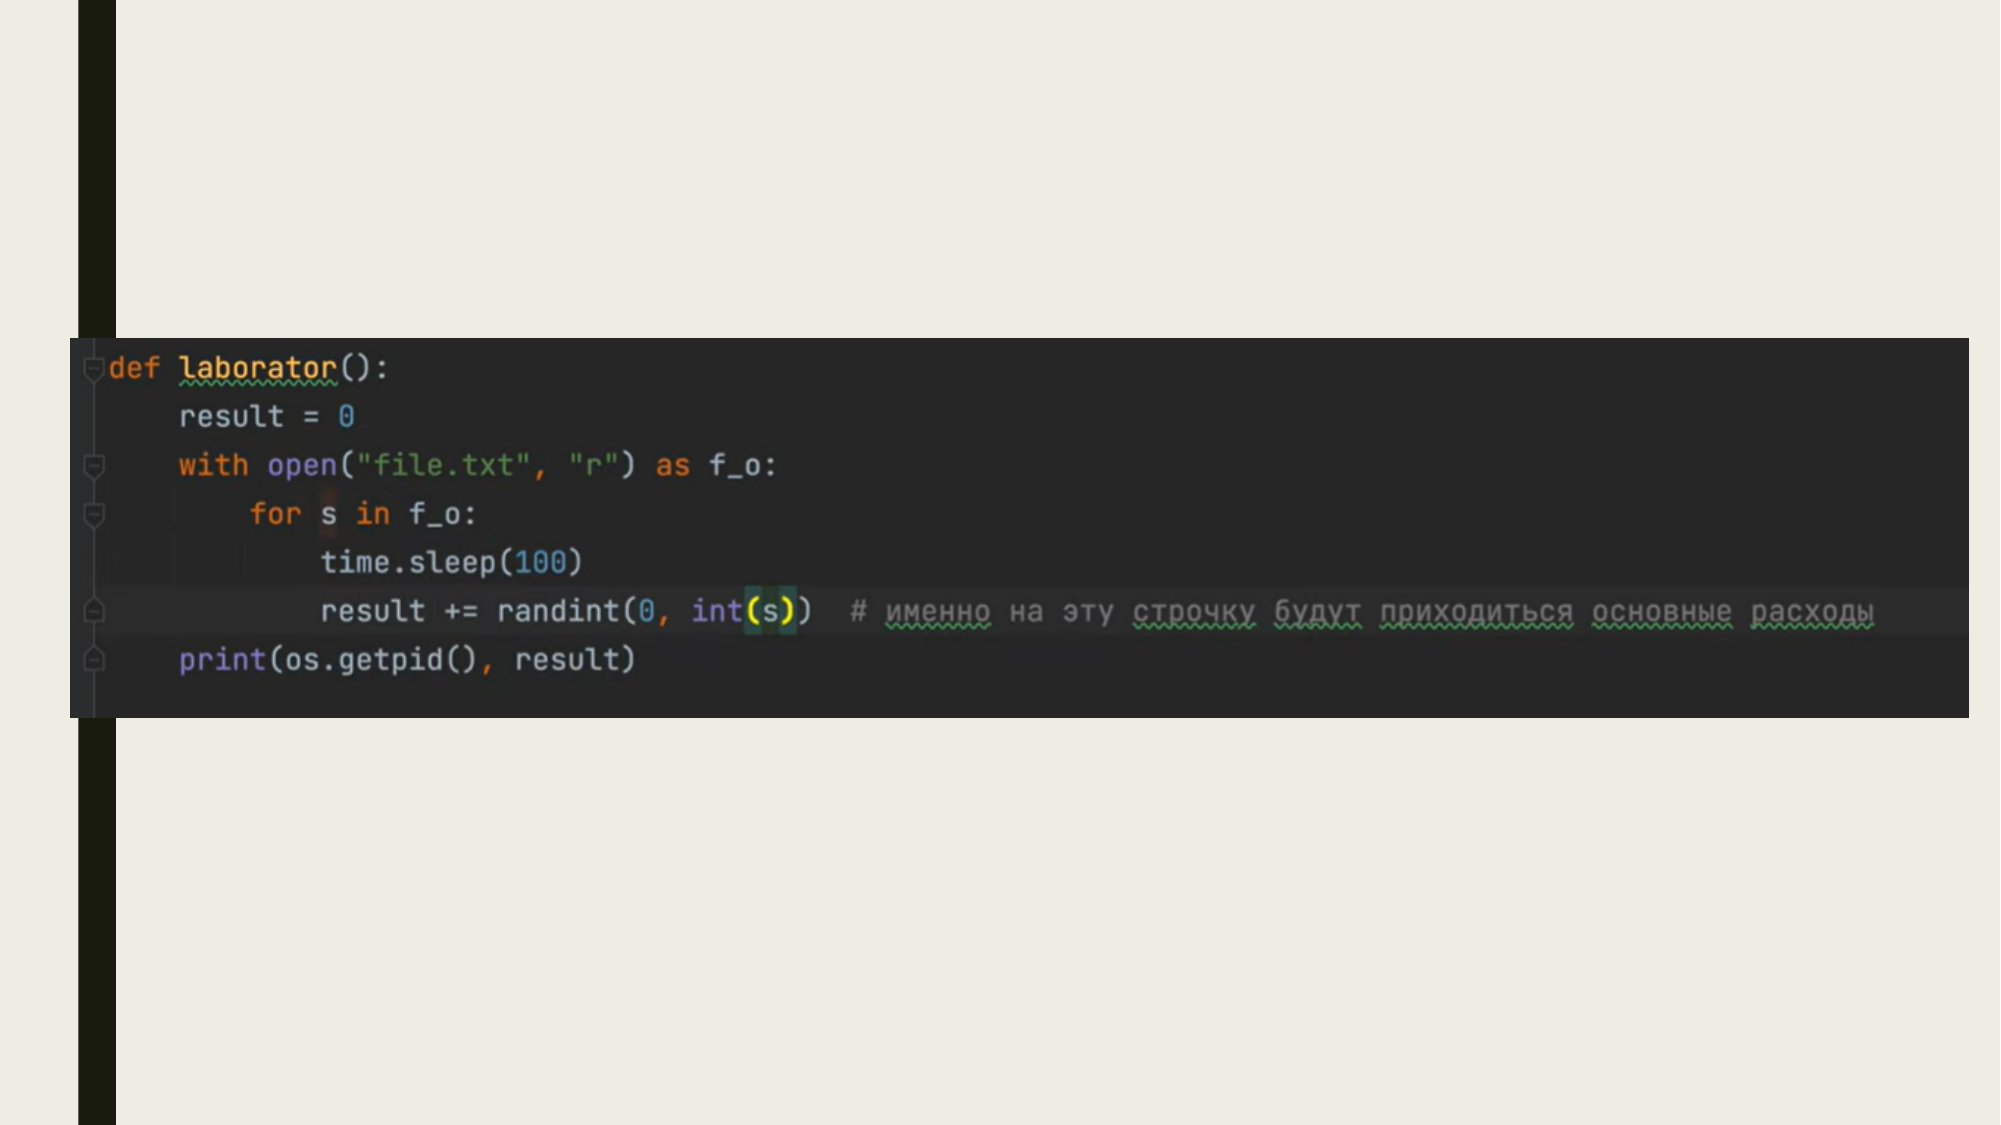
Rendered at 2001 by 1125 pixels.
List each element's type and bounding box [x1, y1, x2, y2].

picture [70, 338, 1969, 718]
